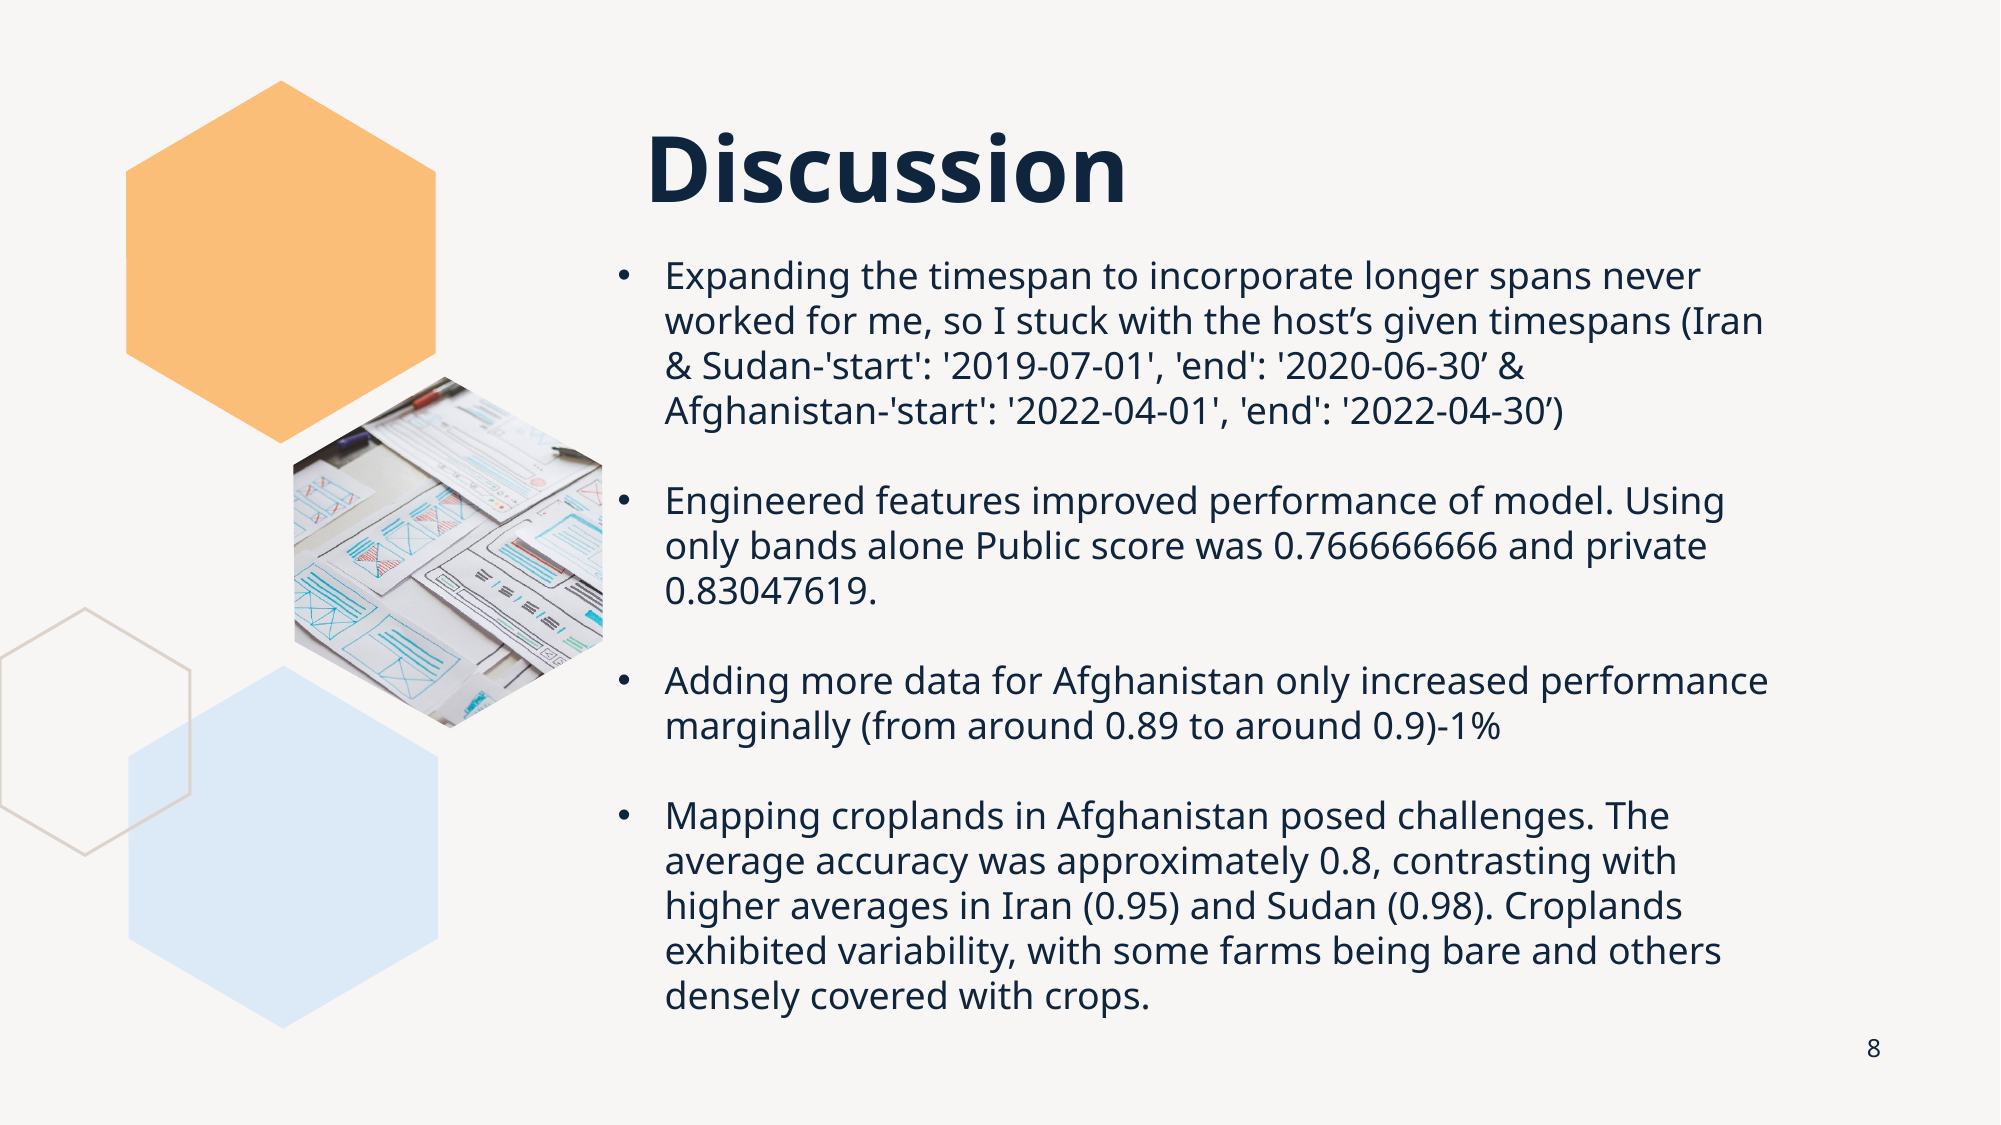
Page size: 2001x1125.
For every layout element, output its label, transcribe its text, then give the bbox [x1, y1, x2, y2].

title Discussion [629, 12, 1713, 230]
slide_number 8 [1836, 1020, 1912, 1080]
list Expanding the timespan to incorporate longer spans never worked for me, so I stuck with the host’s given timespans (Iran & Sudan-'start': '2019-07-01', 'end': '2020-06-30’ & Afghanistan-'start': '2022-04-01', 'end': '2022-04-30’) Engineered features improved performance of model. Using only bands alone Public score was 0.766666666 and private 0.83047619. Adding more data for Afghanistan only increased performance marginally (from around 0.89 to around 0.9)-1% Mapping croplands in Afghanistan posed challenges. The average accuracy was approximately 0.8, contrasting with higher averages in Iran (0.95) and Sudan (0.98). Croplands exhibited variability, with some farms being bare and others densely covered with crops. [602, 244, 1817, 1113]
picture [293, 376, 603, 729]
